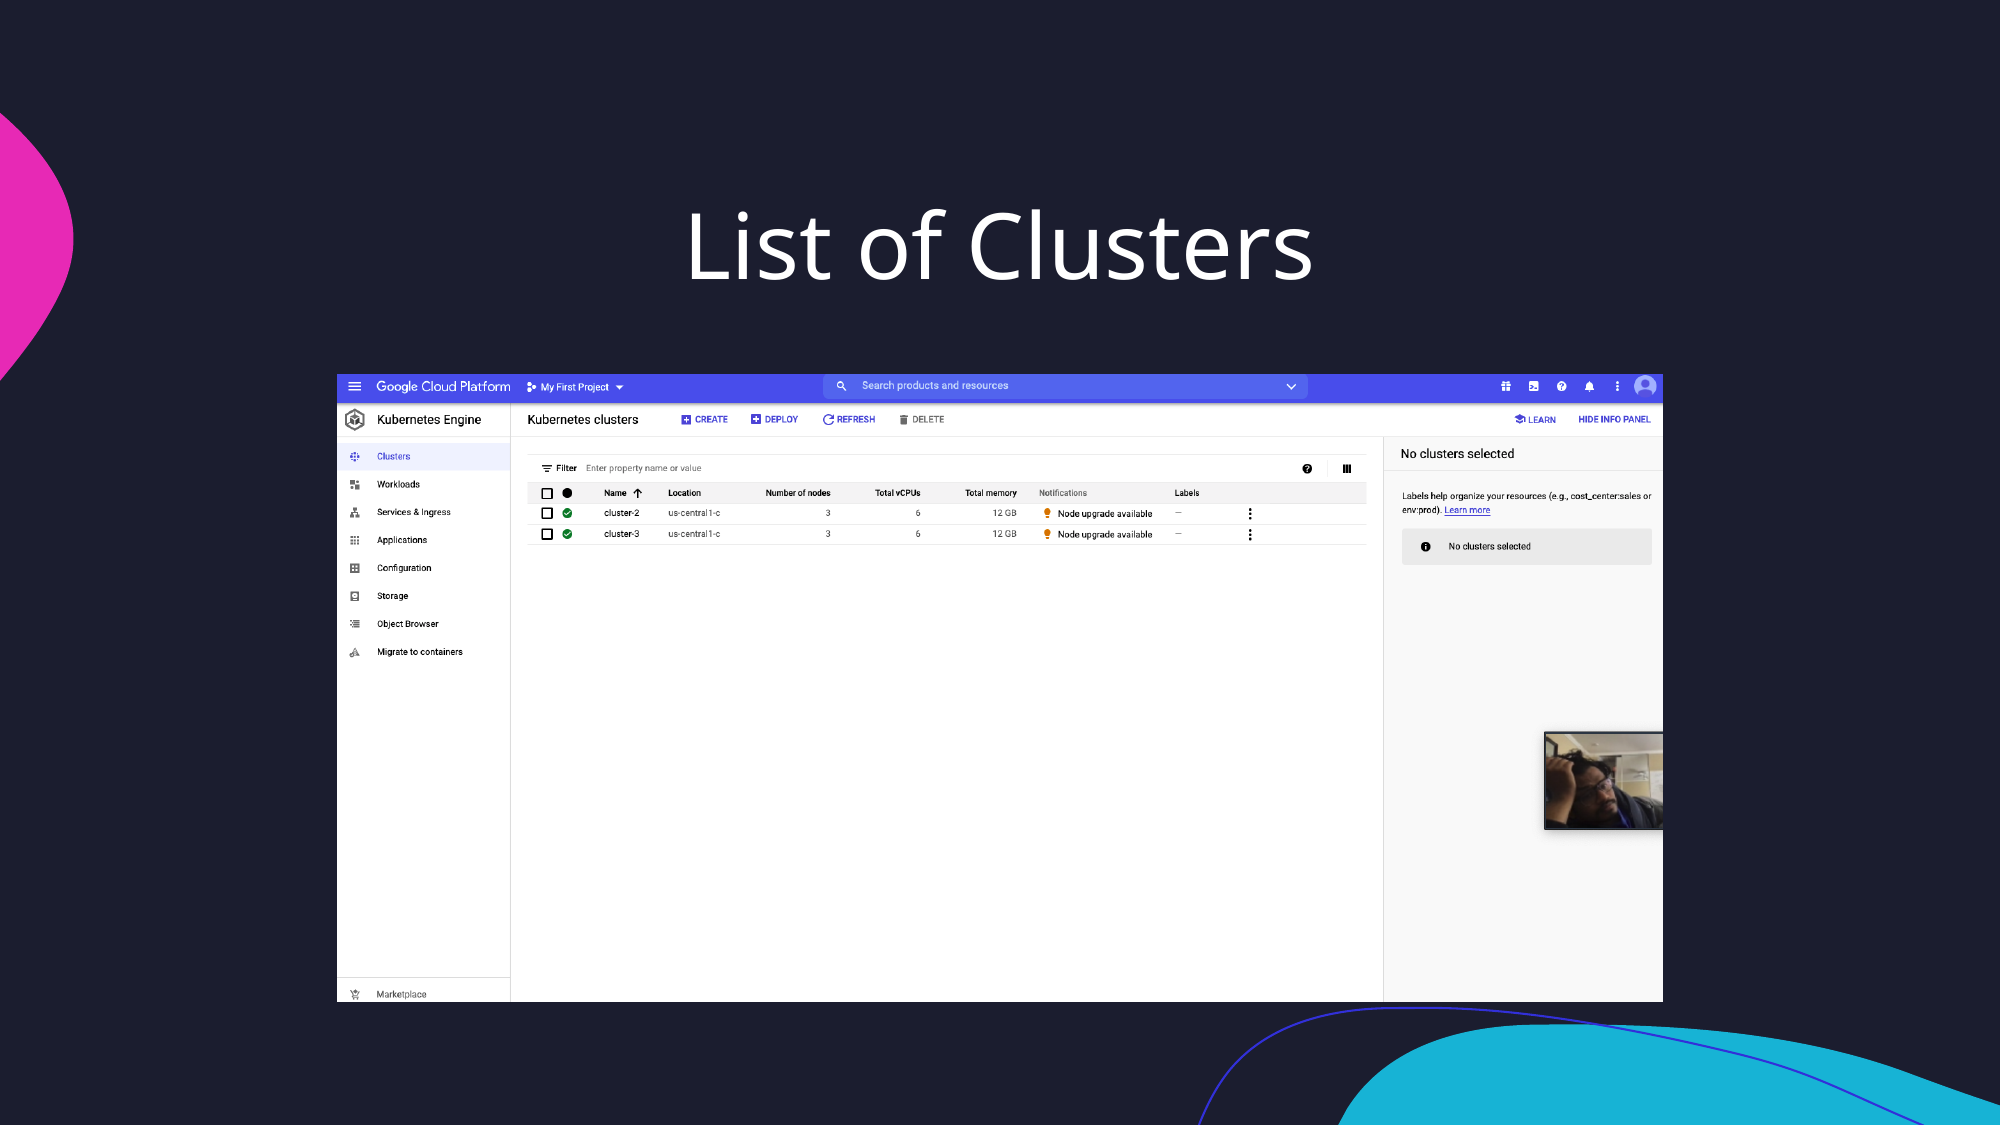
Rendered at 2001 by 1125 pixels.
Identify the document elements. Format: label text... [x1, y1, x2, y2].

title List of Clusters [125, 125, 1875, 375]
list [337, 374, 1663, 1002]
